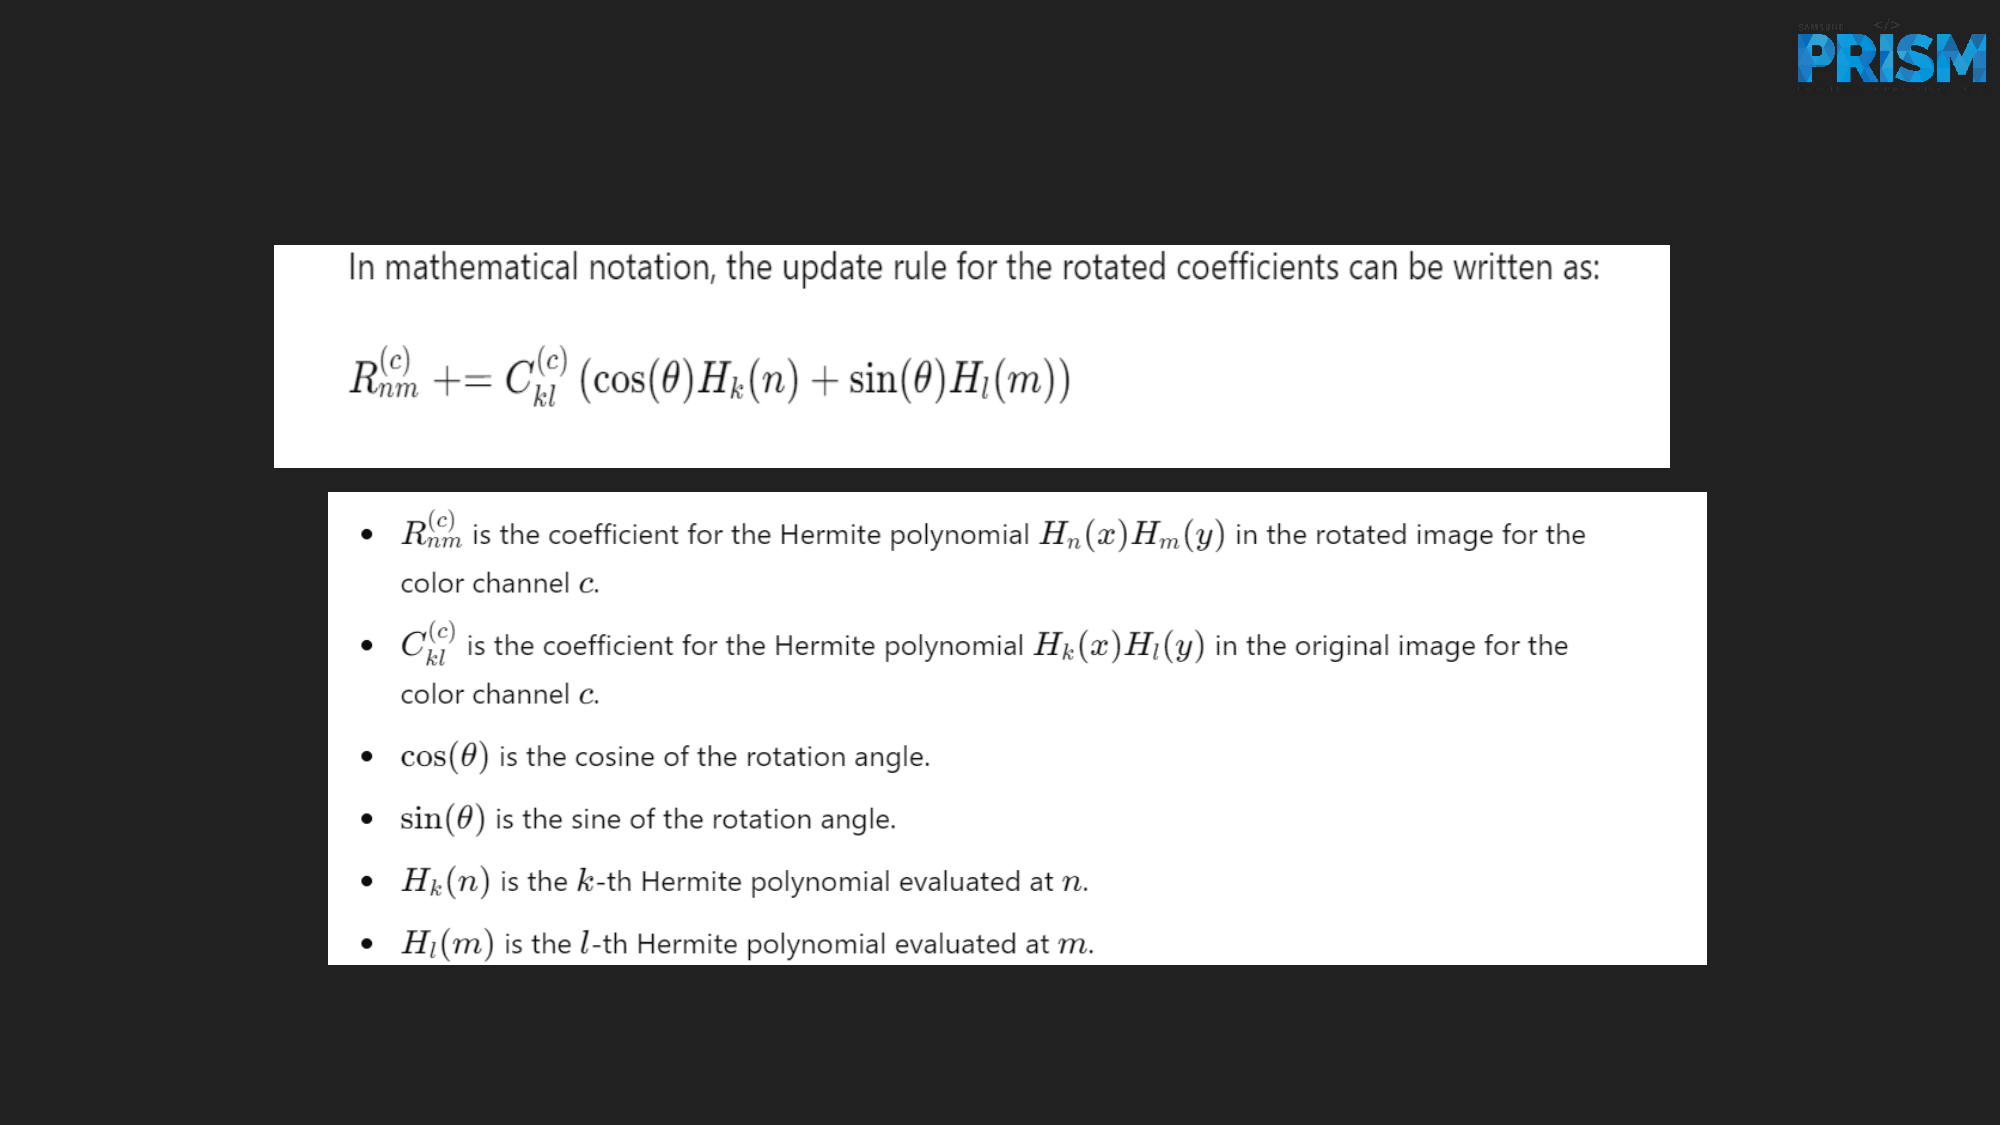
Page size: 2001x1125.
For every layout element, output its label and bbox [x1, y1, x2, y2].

picture [1794, 16, 2000, 96]
picture [274, 245, 1670, 468]
picture [327, 492, 1707, 965]
